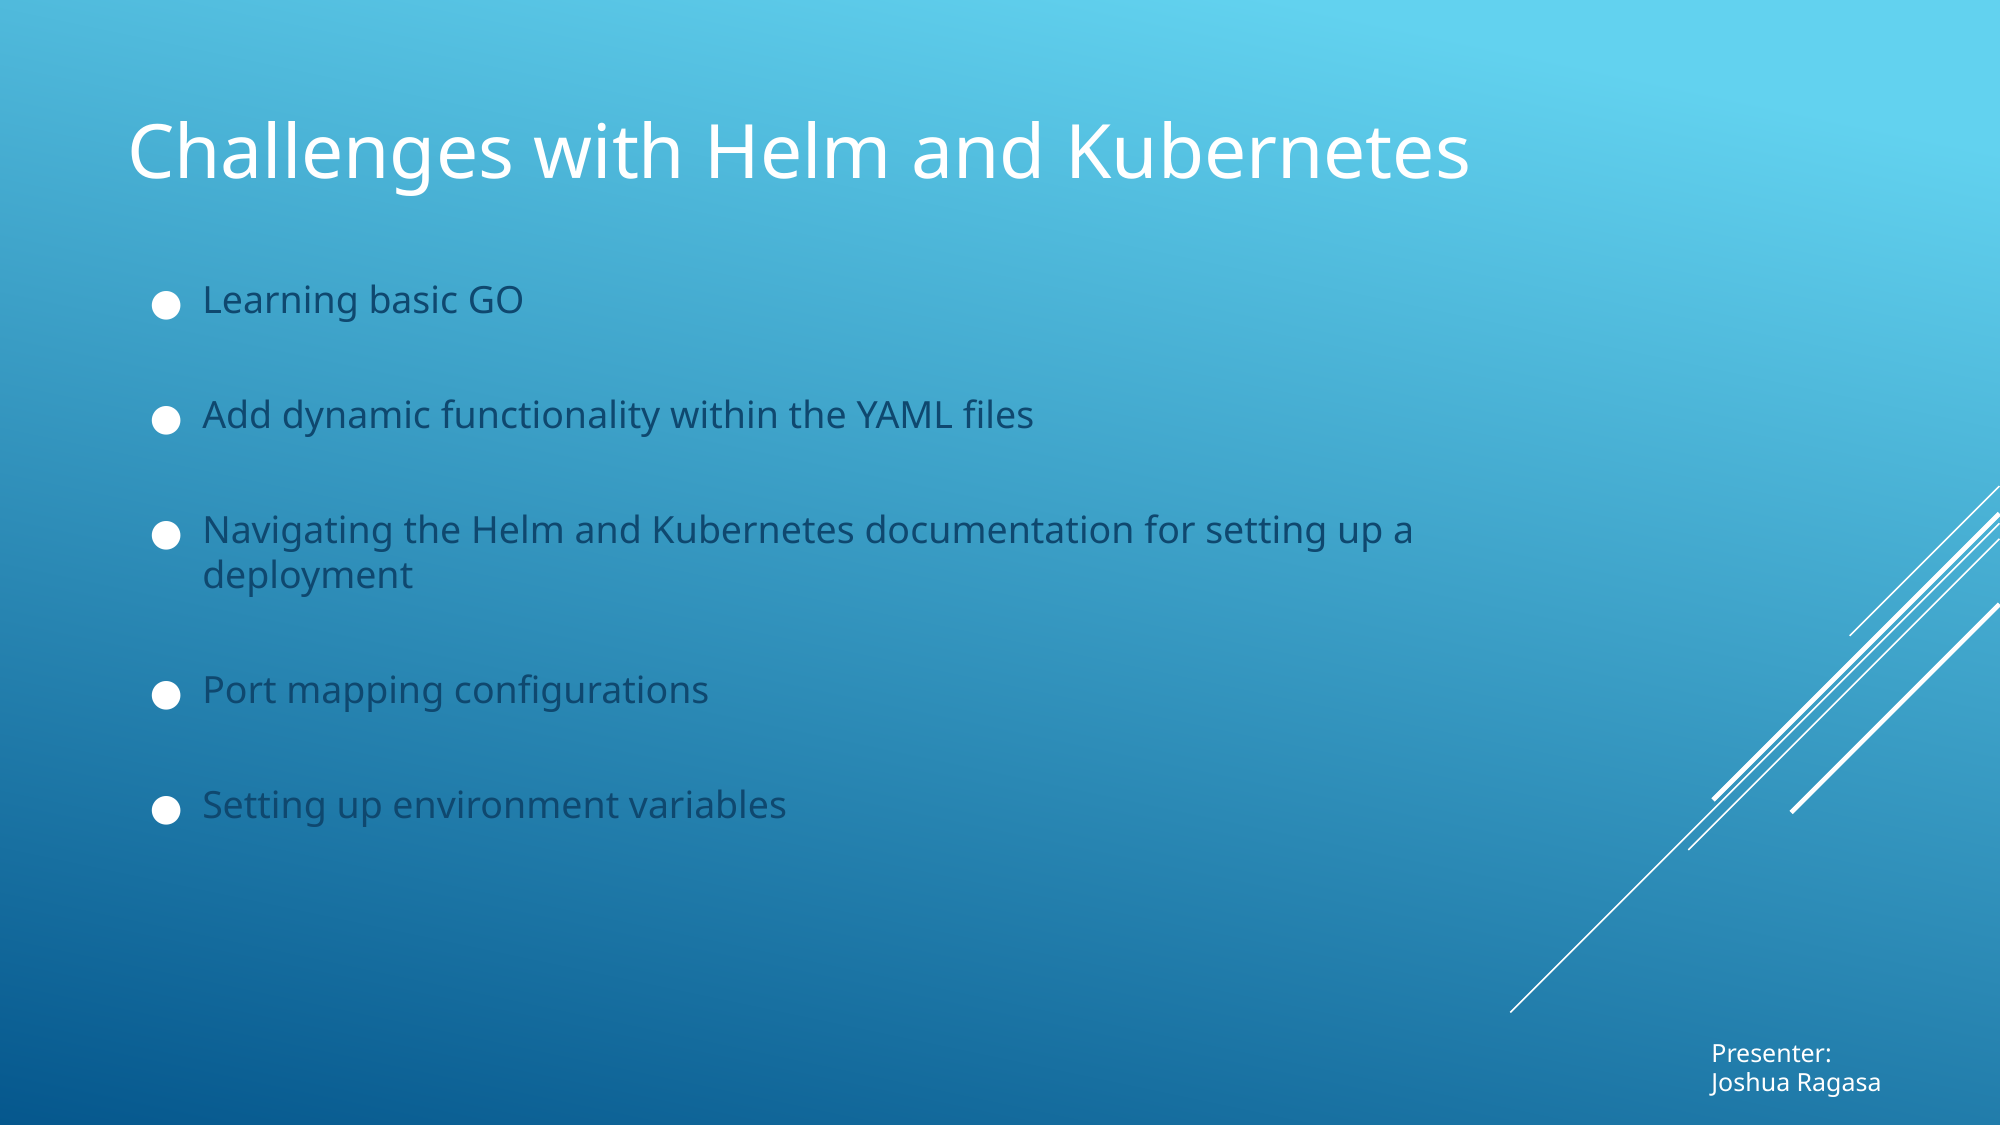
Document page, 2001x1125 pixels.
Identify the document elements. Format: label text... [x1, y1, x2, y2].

title Challenges with Helm and Kubernetes [112, 71, 1616, 201]
list Learning basic GO Add dynamic functionality within the YAML files Navigating the Helm and Kubernetes documentation for setting up a deployment Port mapping configurations Setting up environment variables [112, 268, 1513, 842]
text_box Presenter: Joshua Ragasa [1696, 1022, 1957, 1115]
